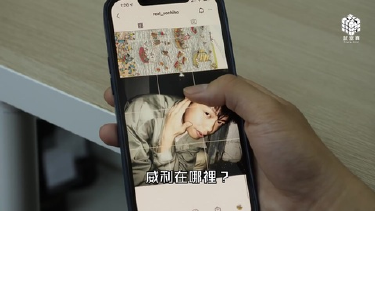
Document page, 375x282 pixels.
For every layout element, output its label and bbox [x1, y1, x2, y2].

picture [0, 0, 375, 212]
